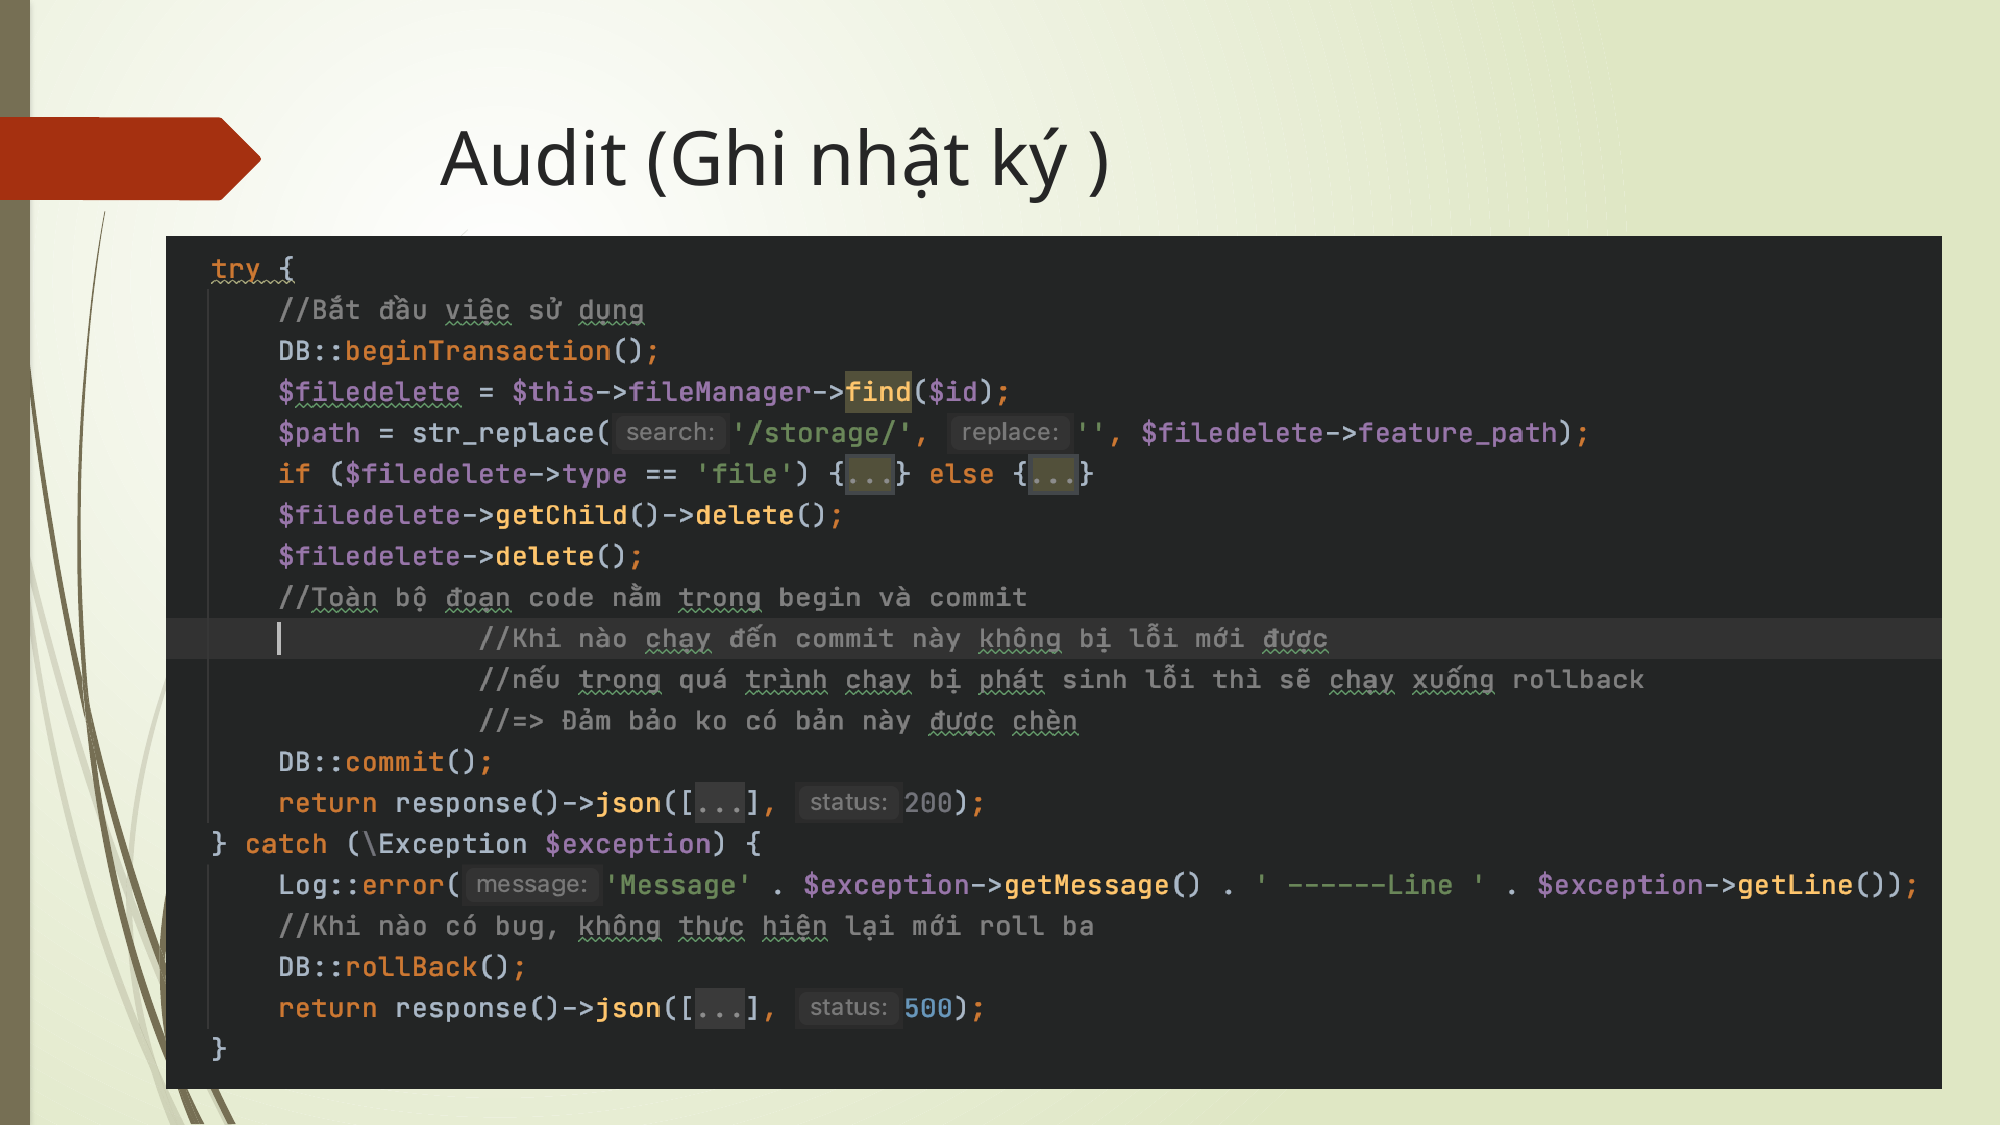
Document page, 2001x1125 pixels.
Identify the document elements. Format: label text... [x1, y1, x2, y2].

title Audit (Ghi nhật ký ) [425, 102, 1888, 236]
picture [166, 236, 1942, 1090]
